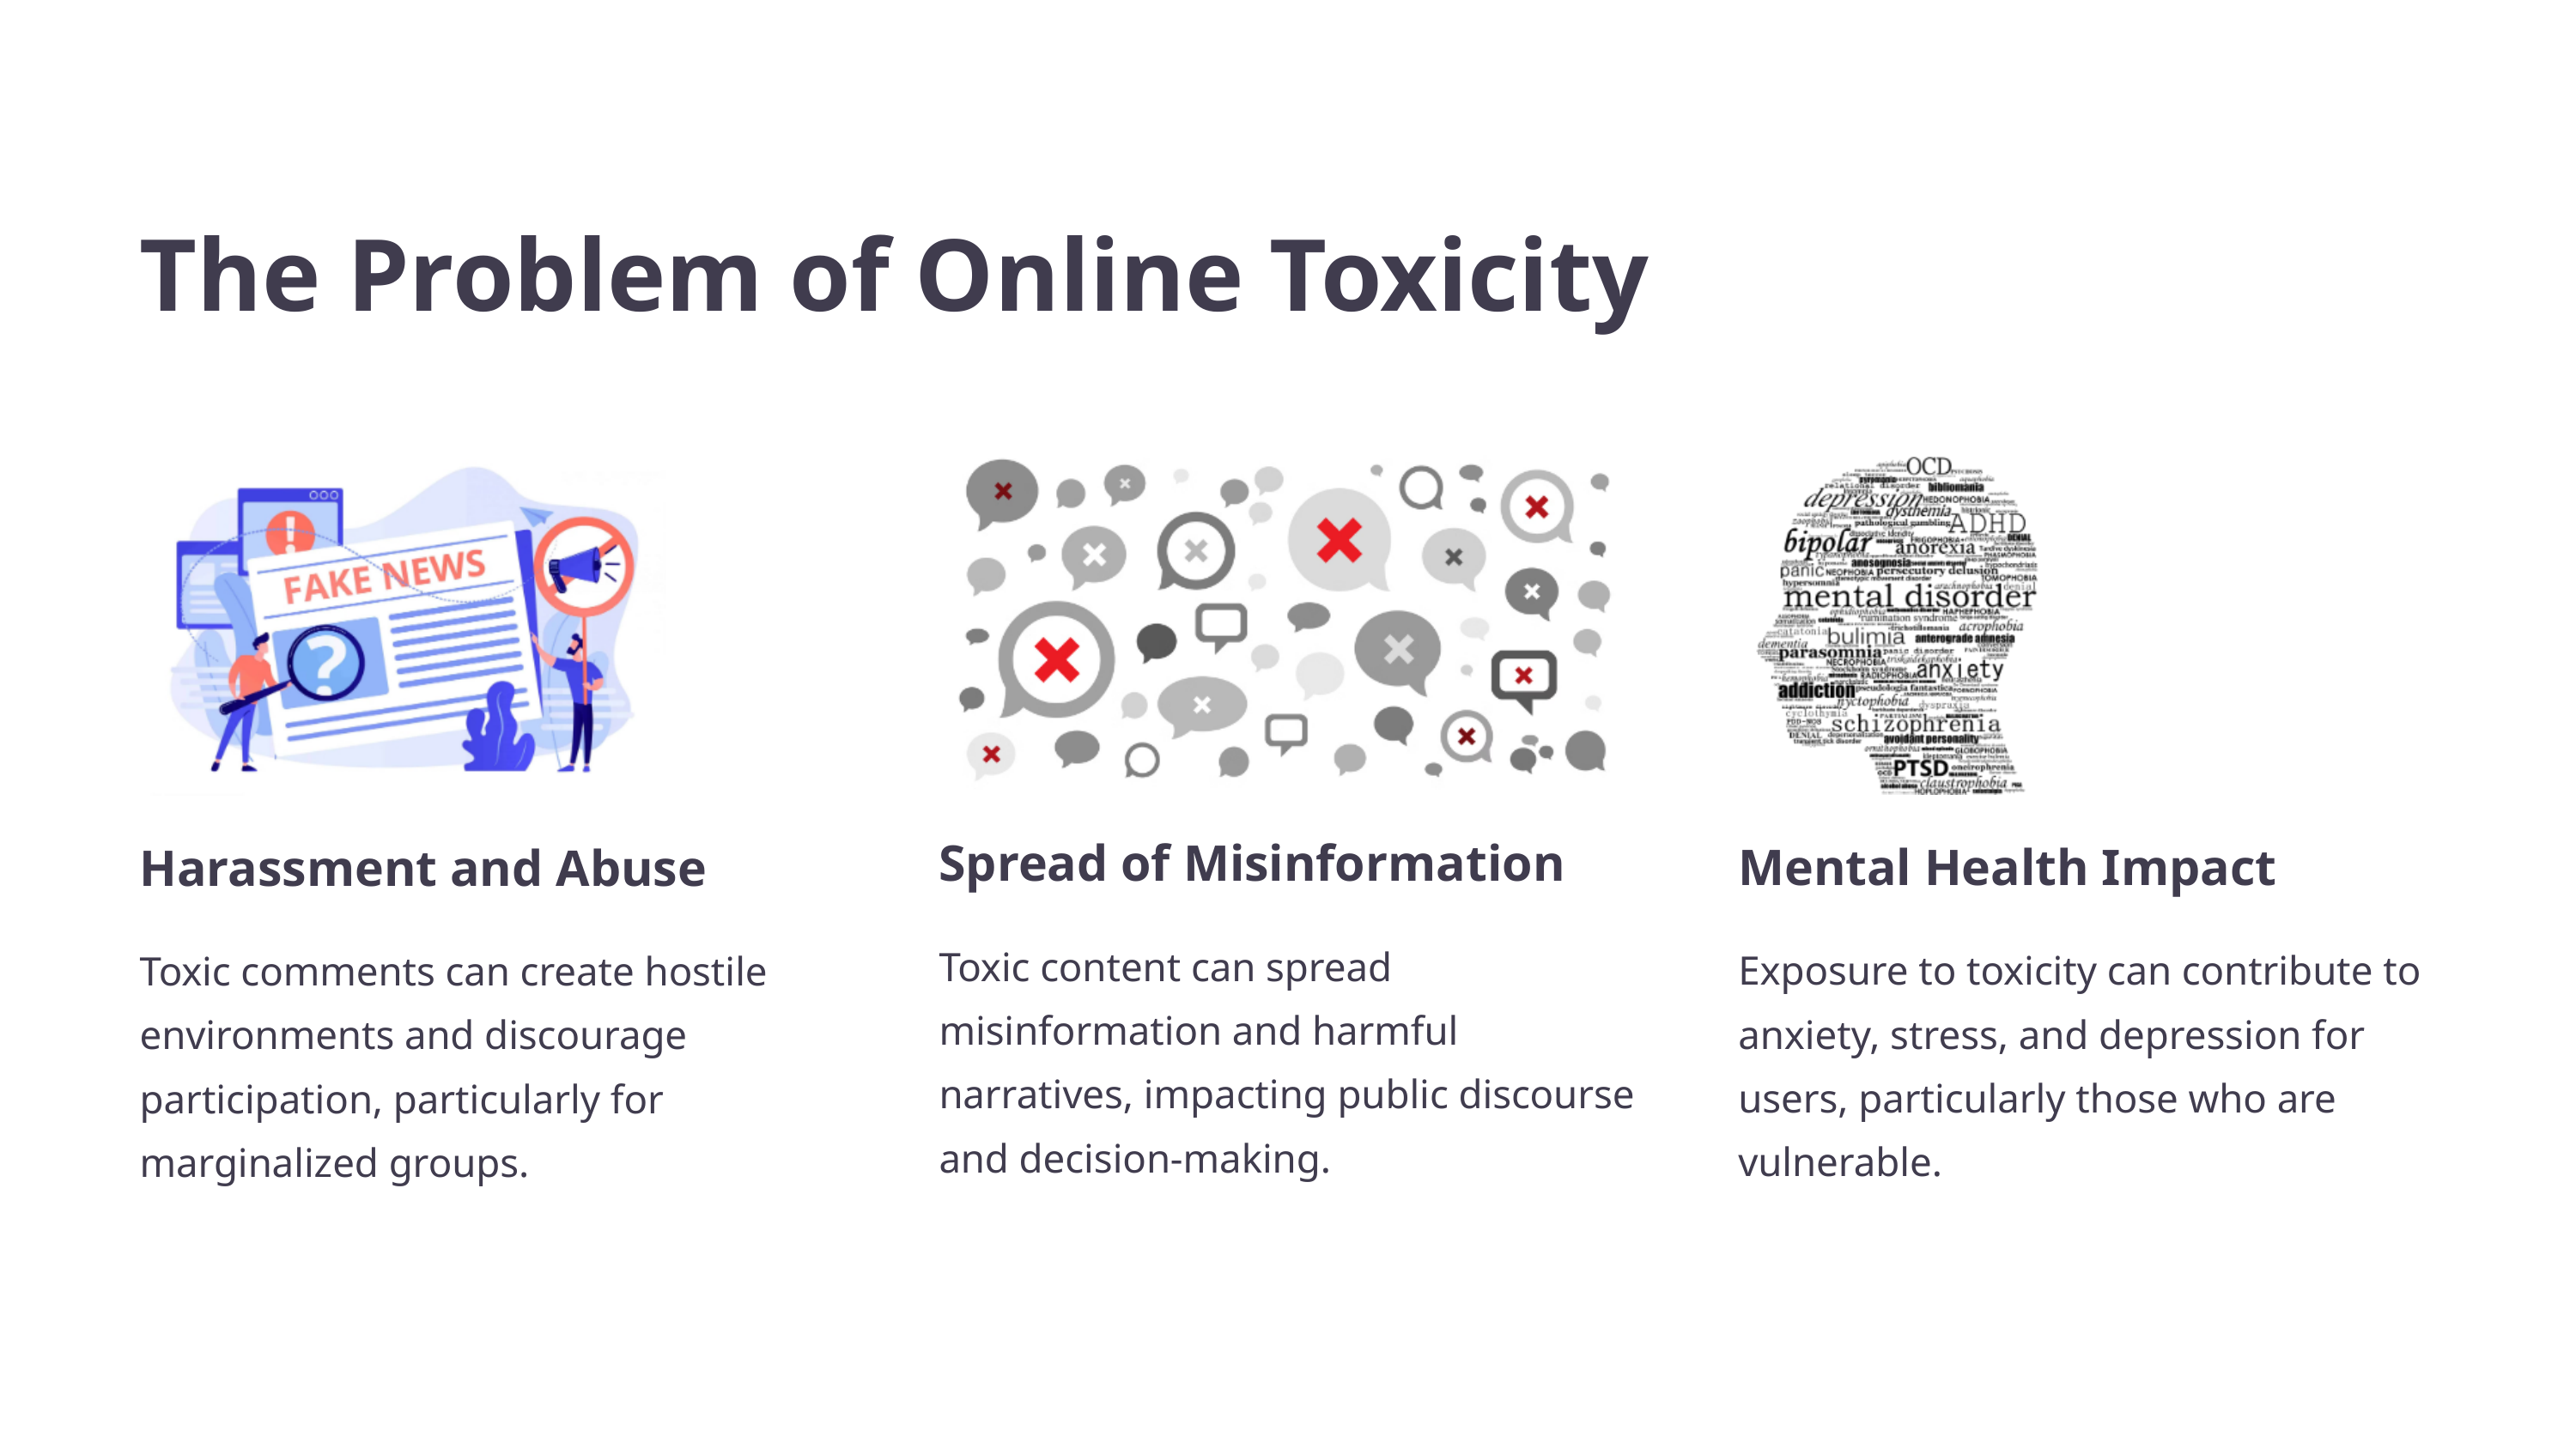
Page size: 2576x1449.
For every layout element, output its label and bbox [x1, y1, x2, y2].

text_box [0, 0, 2576, 1449]
